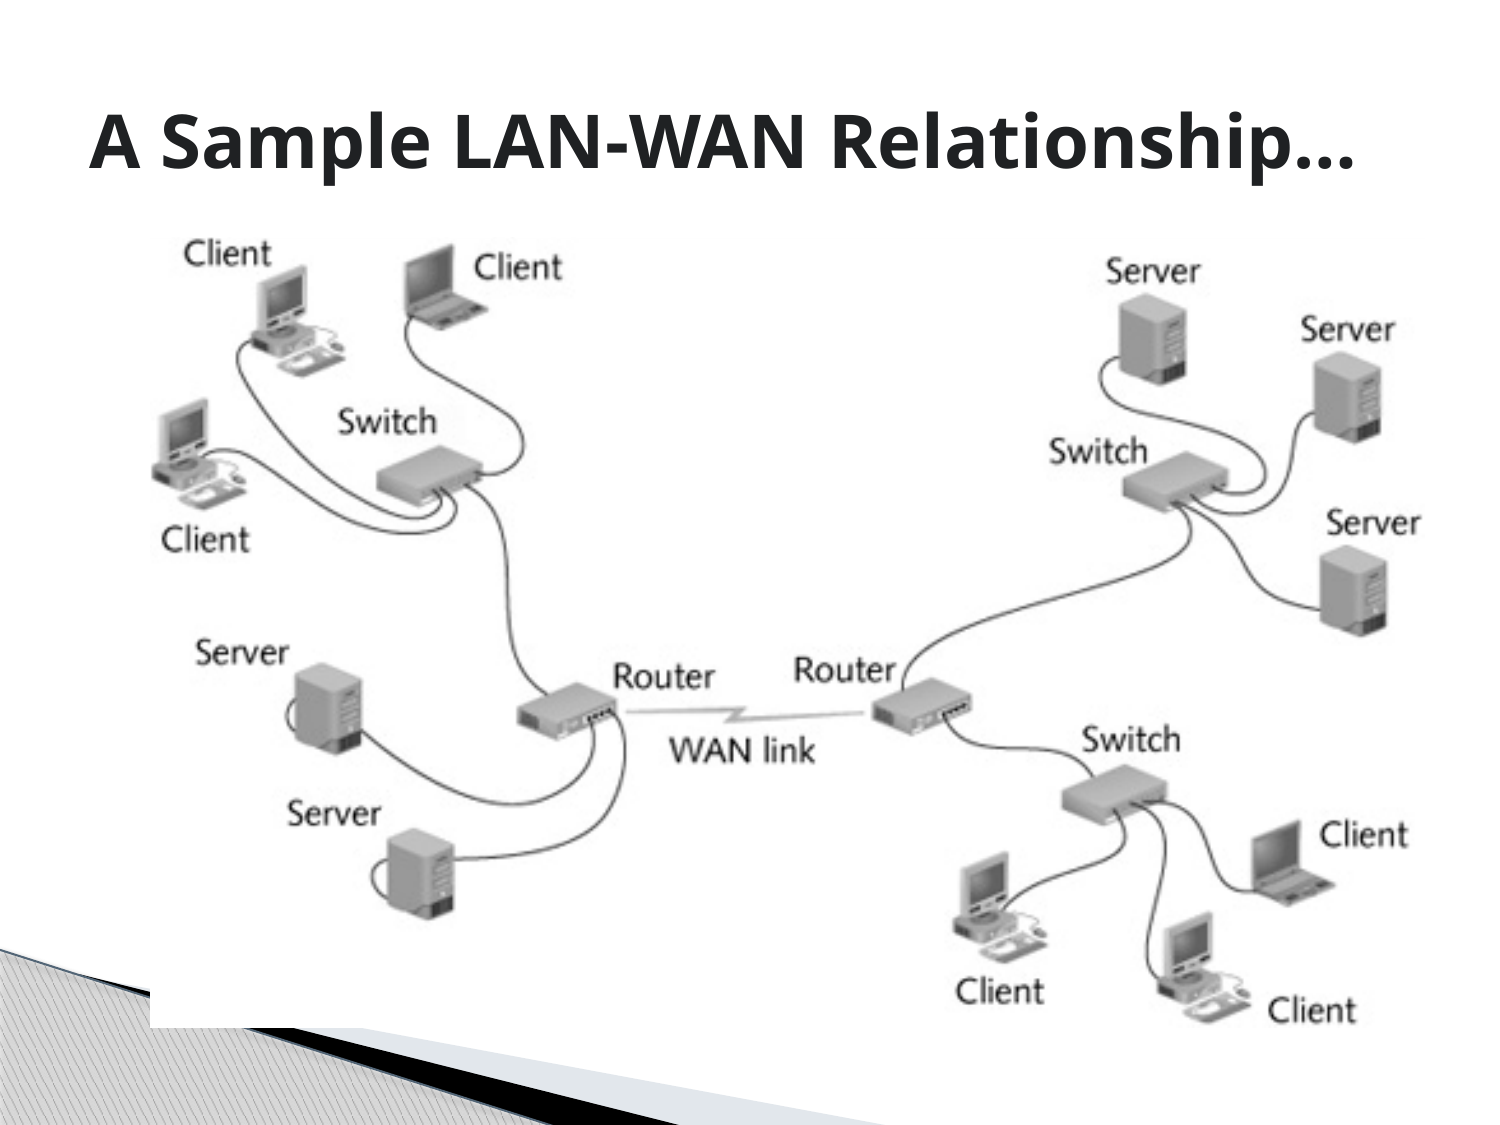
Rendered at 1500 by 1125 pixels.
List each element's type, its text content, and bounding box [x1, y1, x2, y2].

picture [149, 237, 1426, 1029]
title A Sample LAN-WAN Relationship… [75, 45, 1425, 233]
